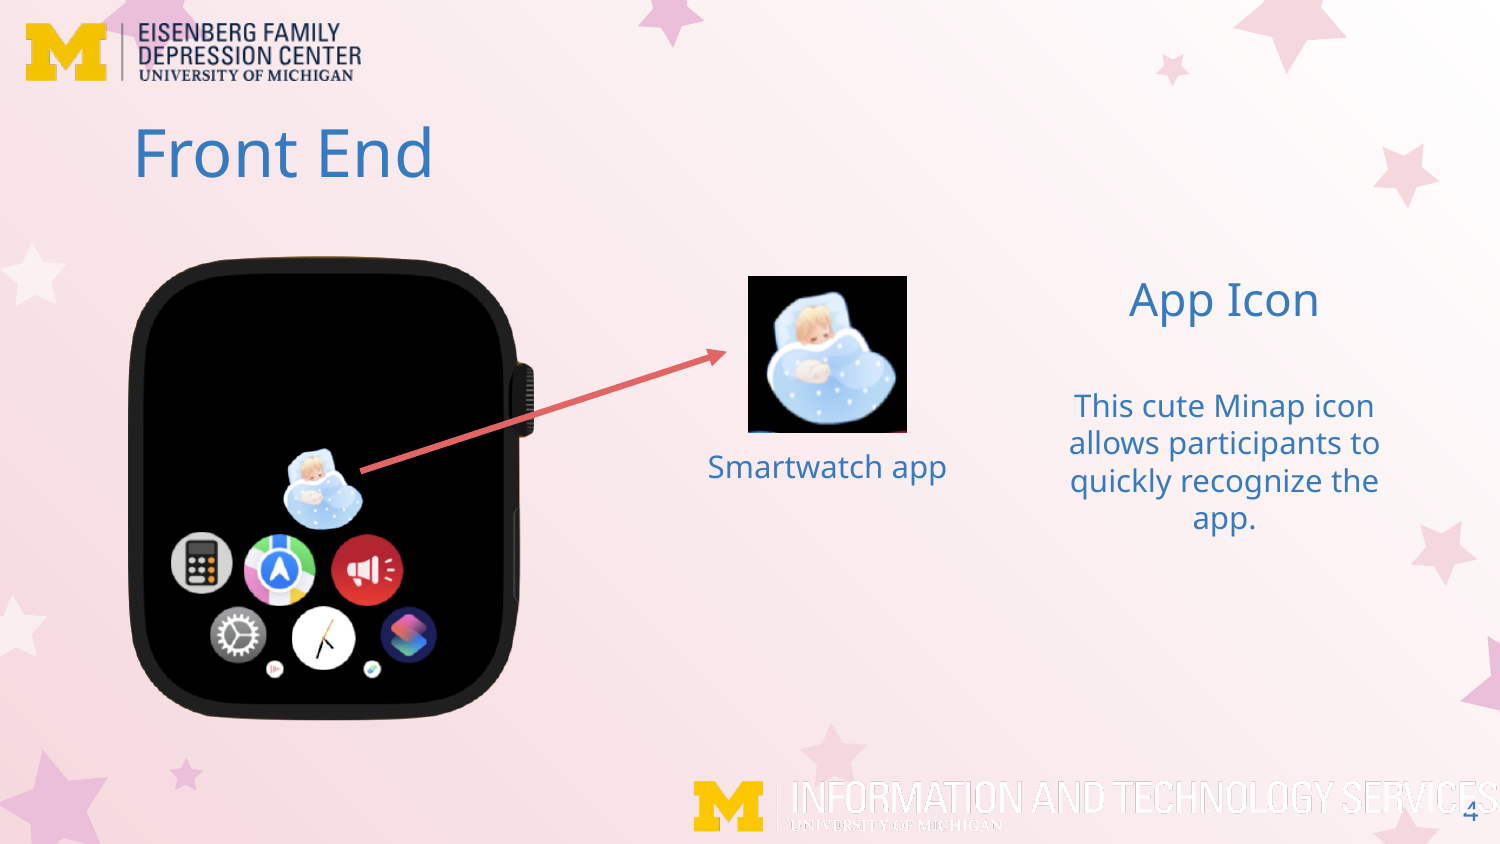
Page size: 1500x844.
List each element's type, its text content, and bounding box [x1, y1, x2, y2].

title Front End [117, 95, 1383, 173]
title App Icon [1022, 255, 1428, 333]
picture [748, 275, 908, 433]
picture [693, 779, 1500, 832]
slide_number ‹#› [1403, 840, 1494, 844]
subtitle This cute Minap icon allows participants to quickly recognize the app. [1022, 370, 1428, 661]
text_box Smartwatch app [644, 432, 1011, 501]
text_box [360, 351, 728, 472]
picture [26, 23, 361, 82]
picture [128, 255, 534, 722]
